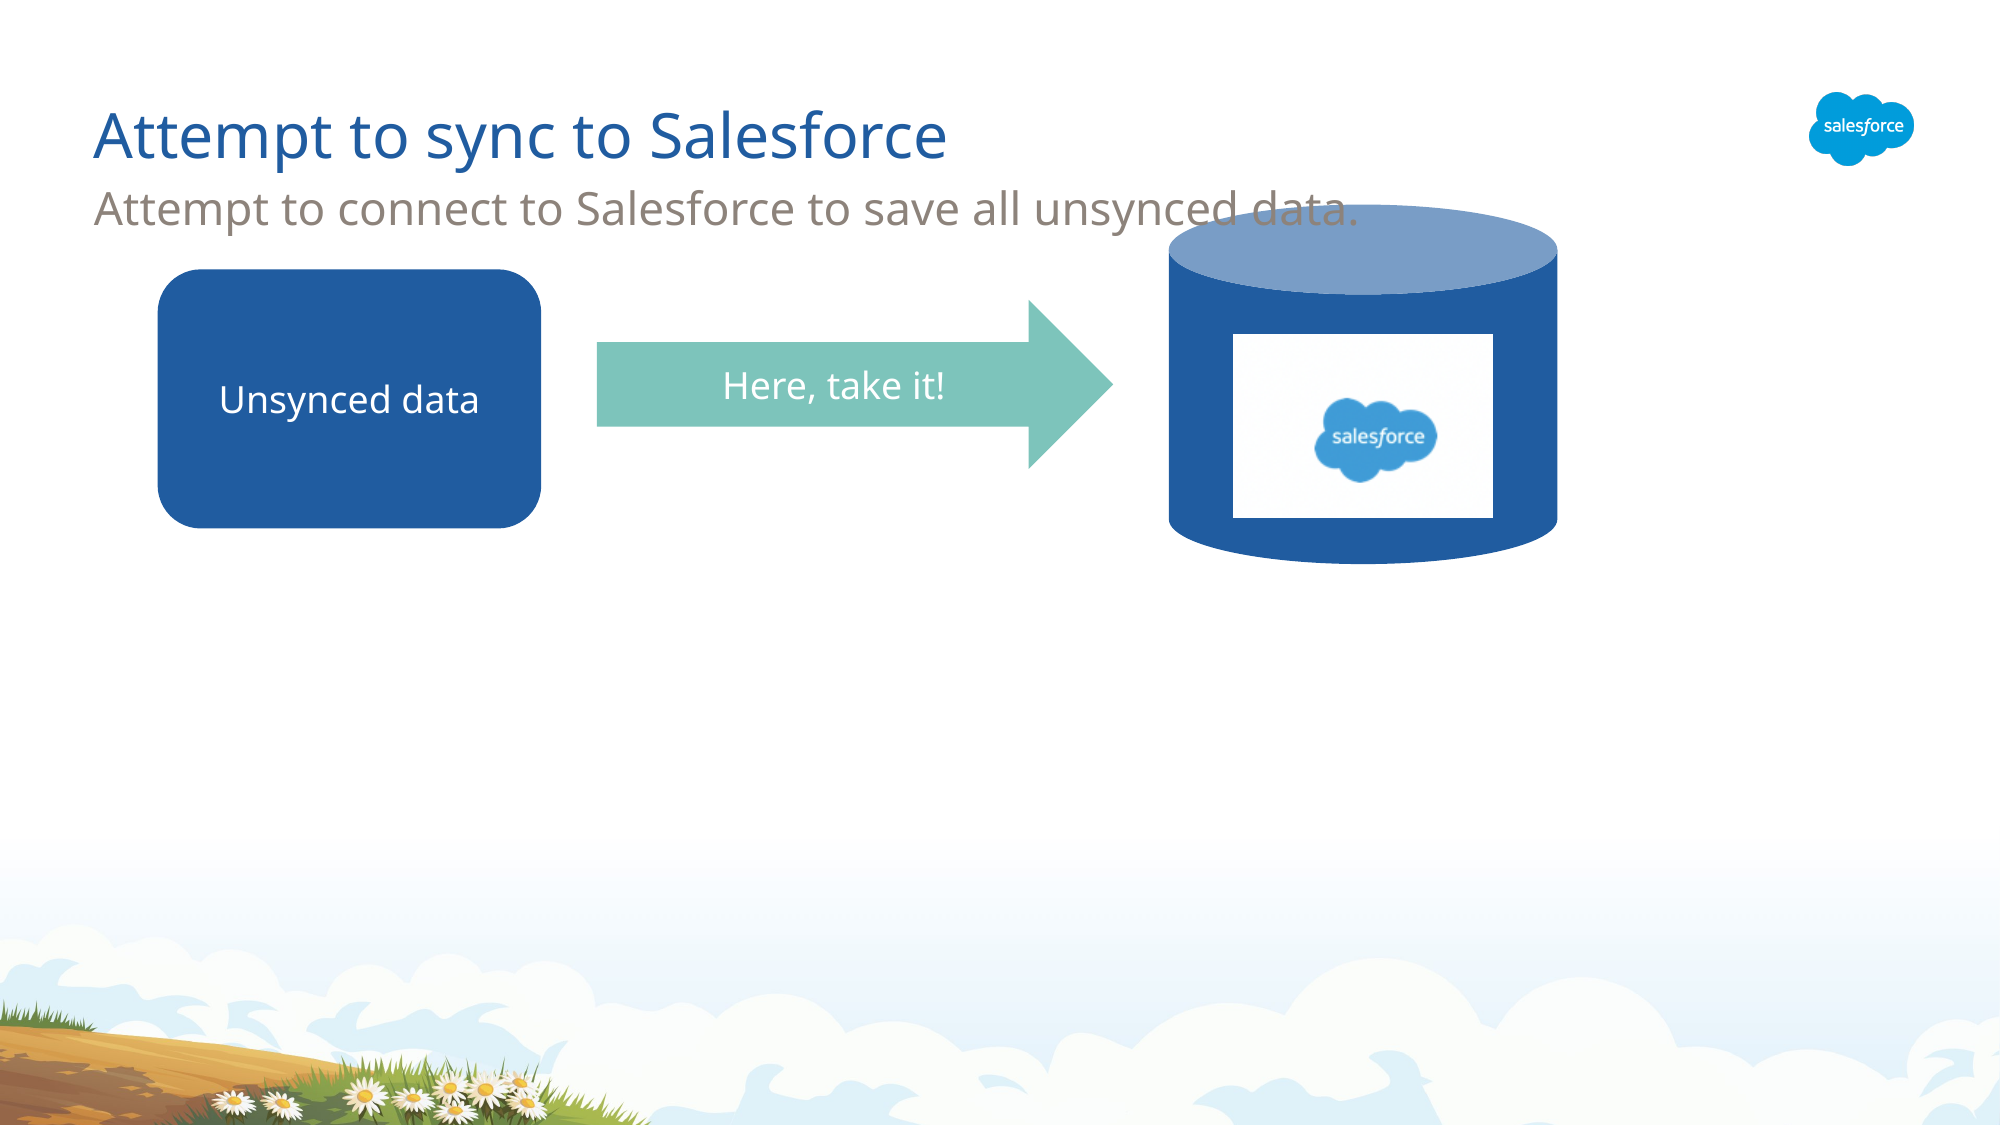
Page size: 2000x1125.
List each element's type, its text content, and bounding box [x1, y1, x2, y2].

text_box [1167, 236, 1559, 565]
list Attempt to connect to Salesforce to save all unsynced data. [93, 179, 1906, 236]
title Attempt to sync to Salesforce [93, 10, 1906, 173]
text_box Unsynced data [156, 268, 543, 530]
picture [0, 0, 2000, 1125]
text_box Here, take it! [595, 299, 1114, 470]
